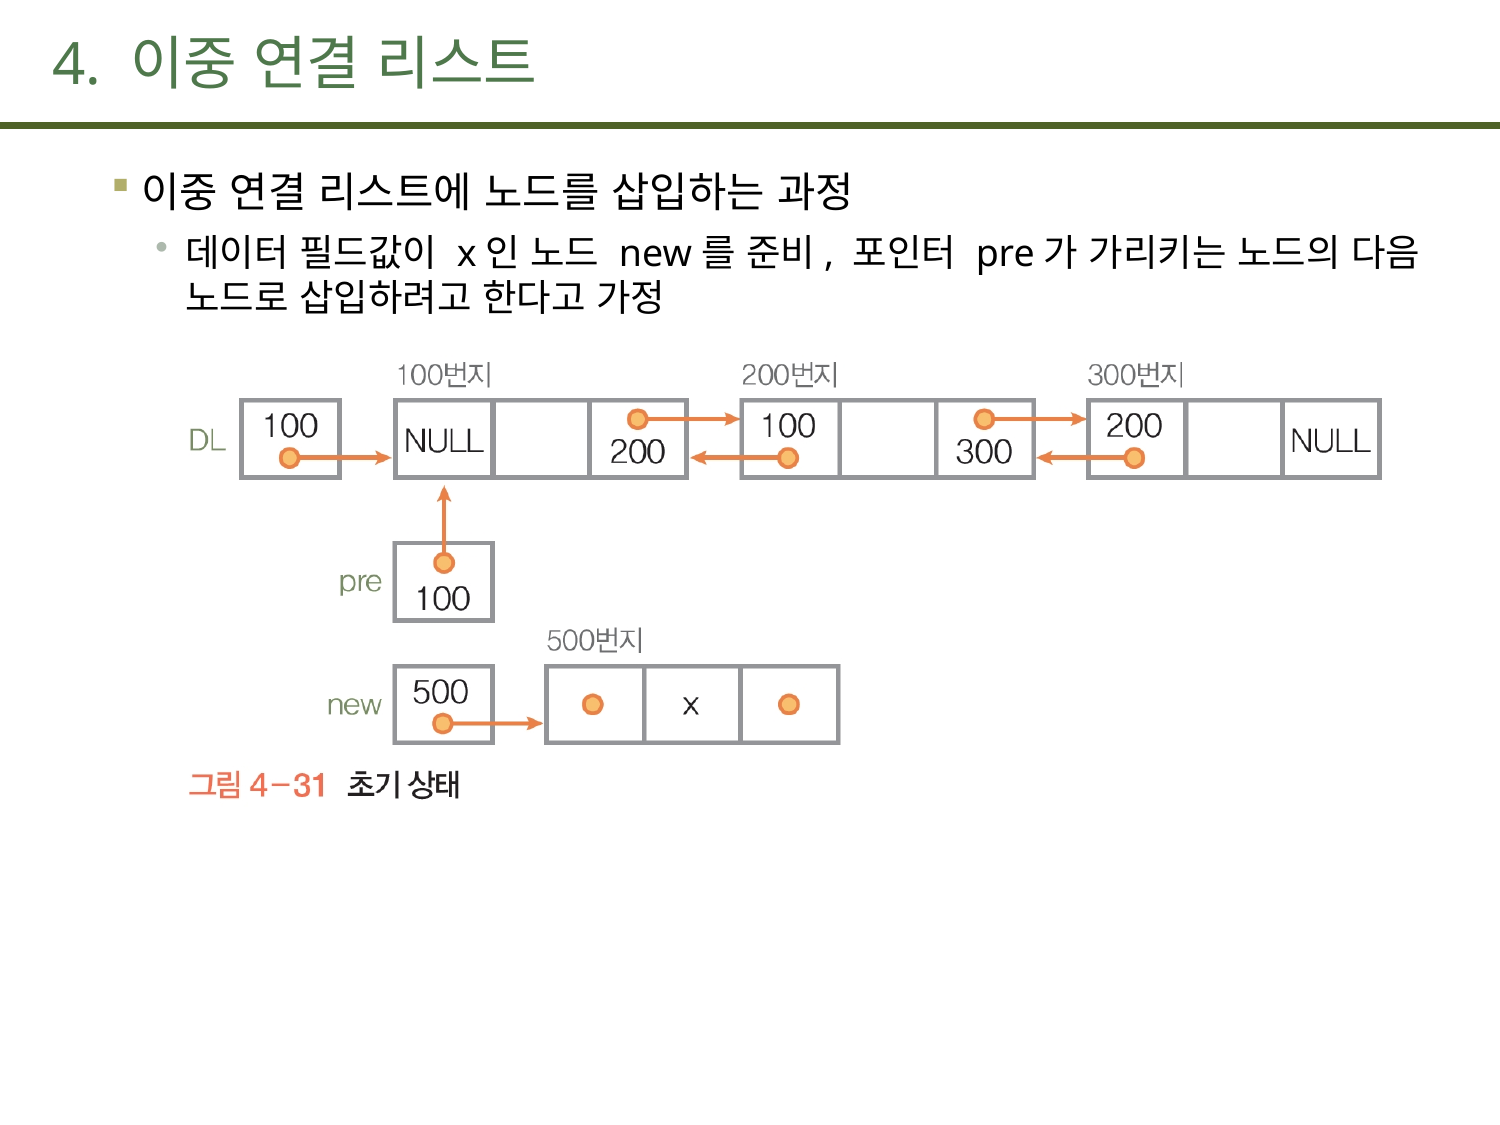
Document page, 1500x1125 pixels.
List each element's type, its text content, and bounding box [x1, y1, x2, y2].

title 4. 이중 연결 리스트 [37, 13, 1278, 109]
picture [174, 341, 1392, 808]
list 이중 연결 리스트에 노드를 삽입하는 과정 데이터 필드값이 x인 노드 new를 준비, 포인터 pre가 가리키는 노드의 다음 노드로 삽입하려고 한다고 가정 [37, 152, 1463, 1091]
